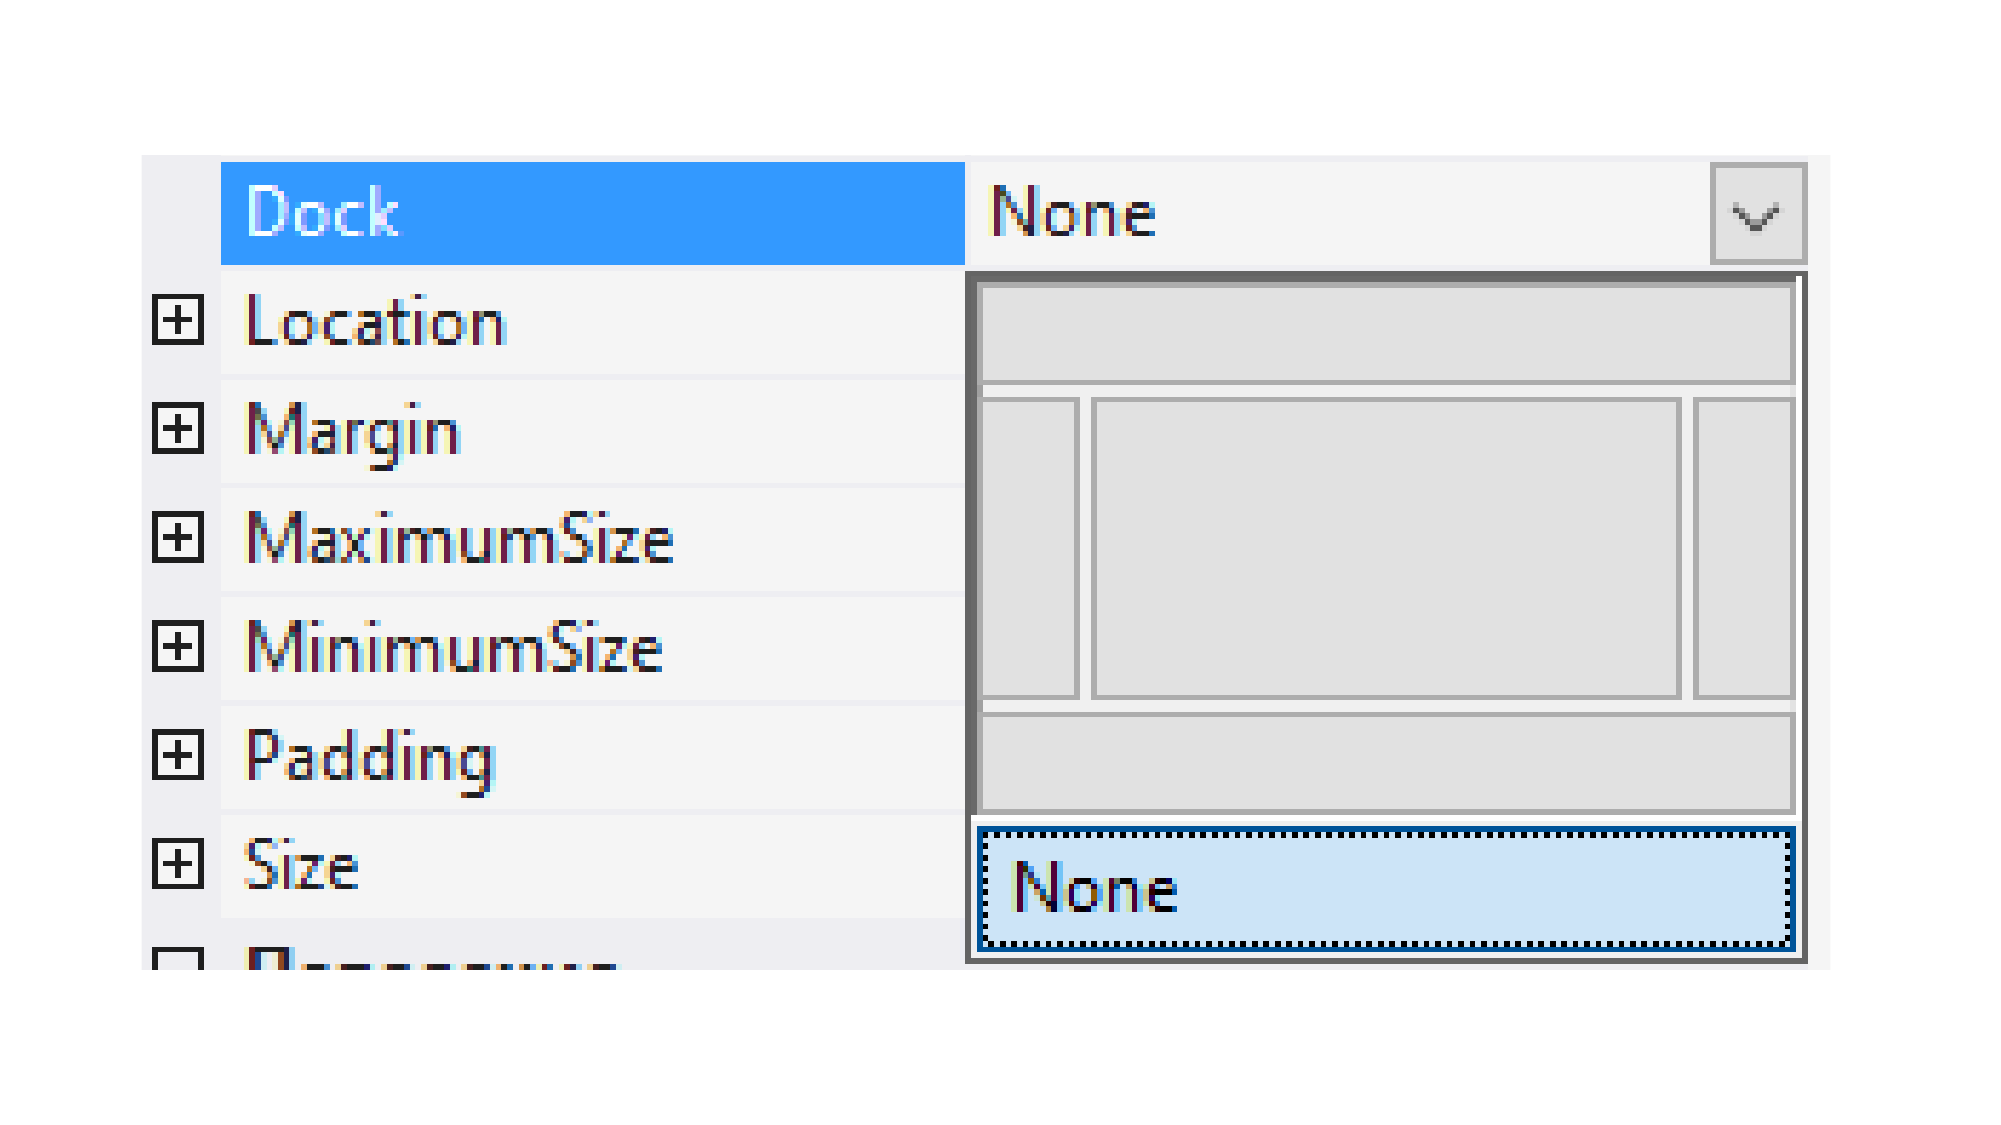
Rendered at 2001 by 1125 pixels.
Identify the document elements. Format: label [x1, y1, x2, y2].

picture [141, 154, 1831, 970]
